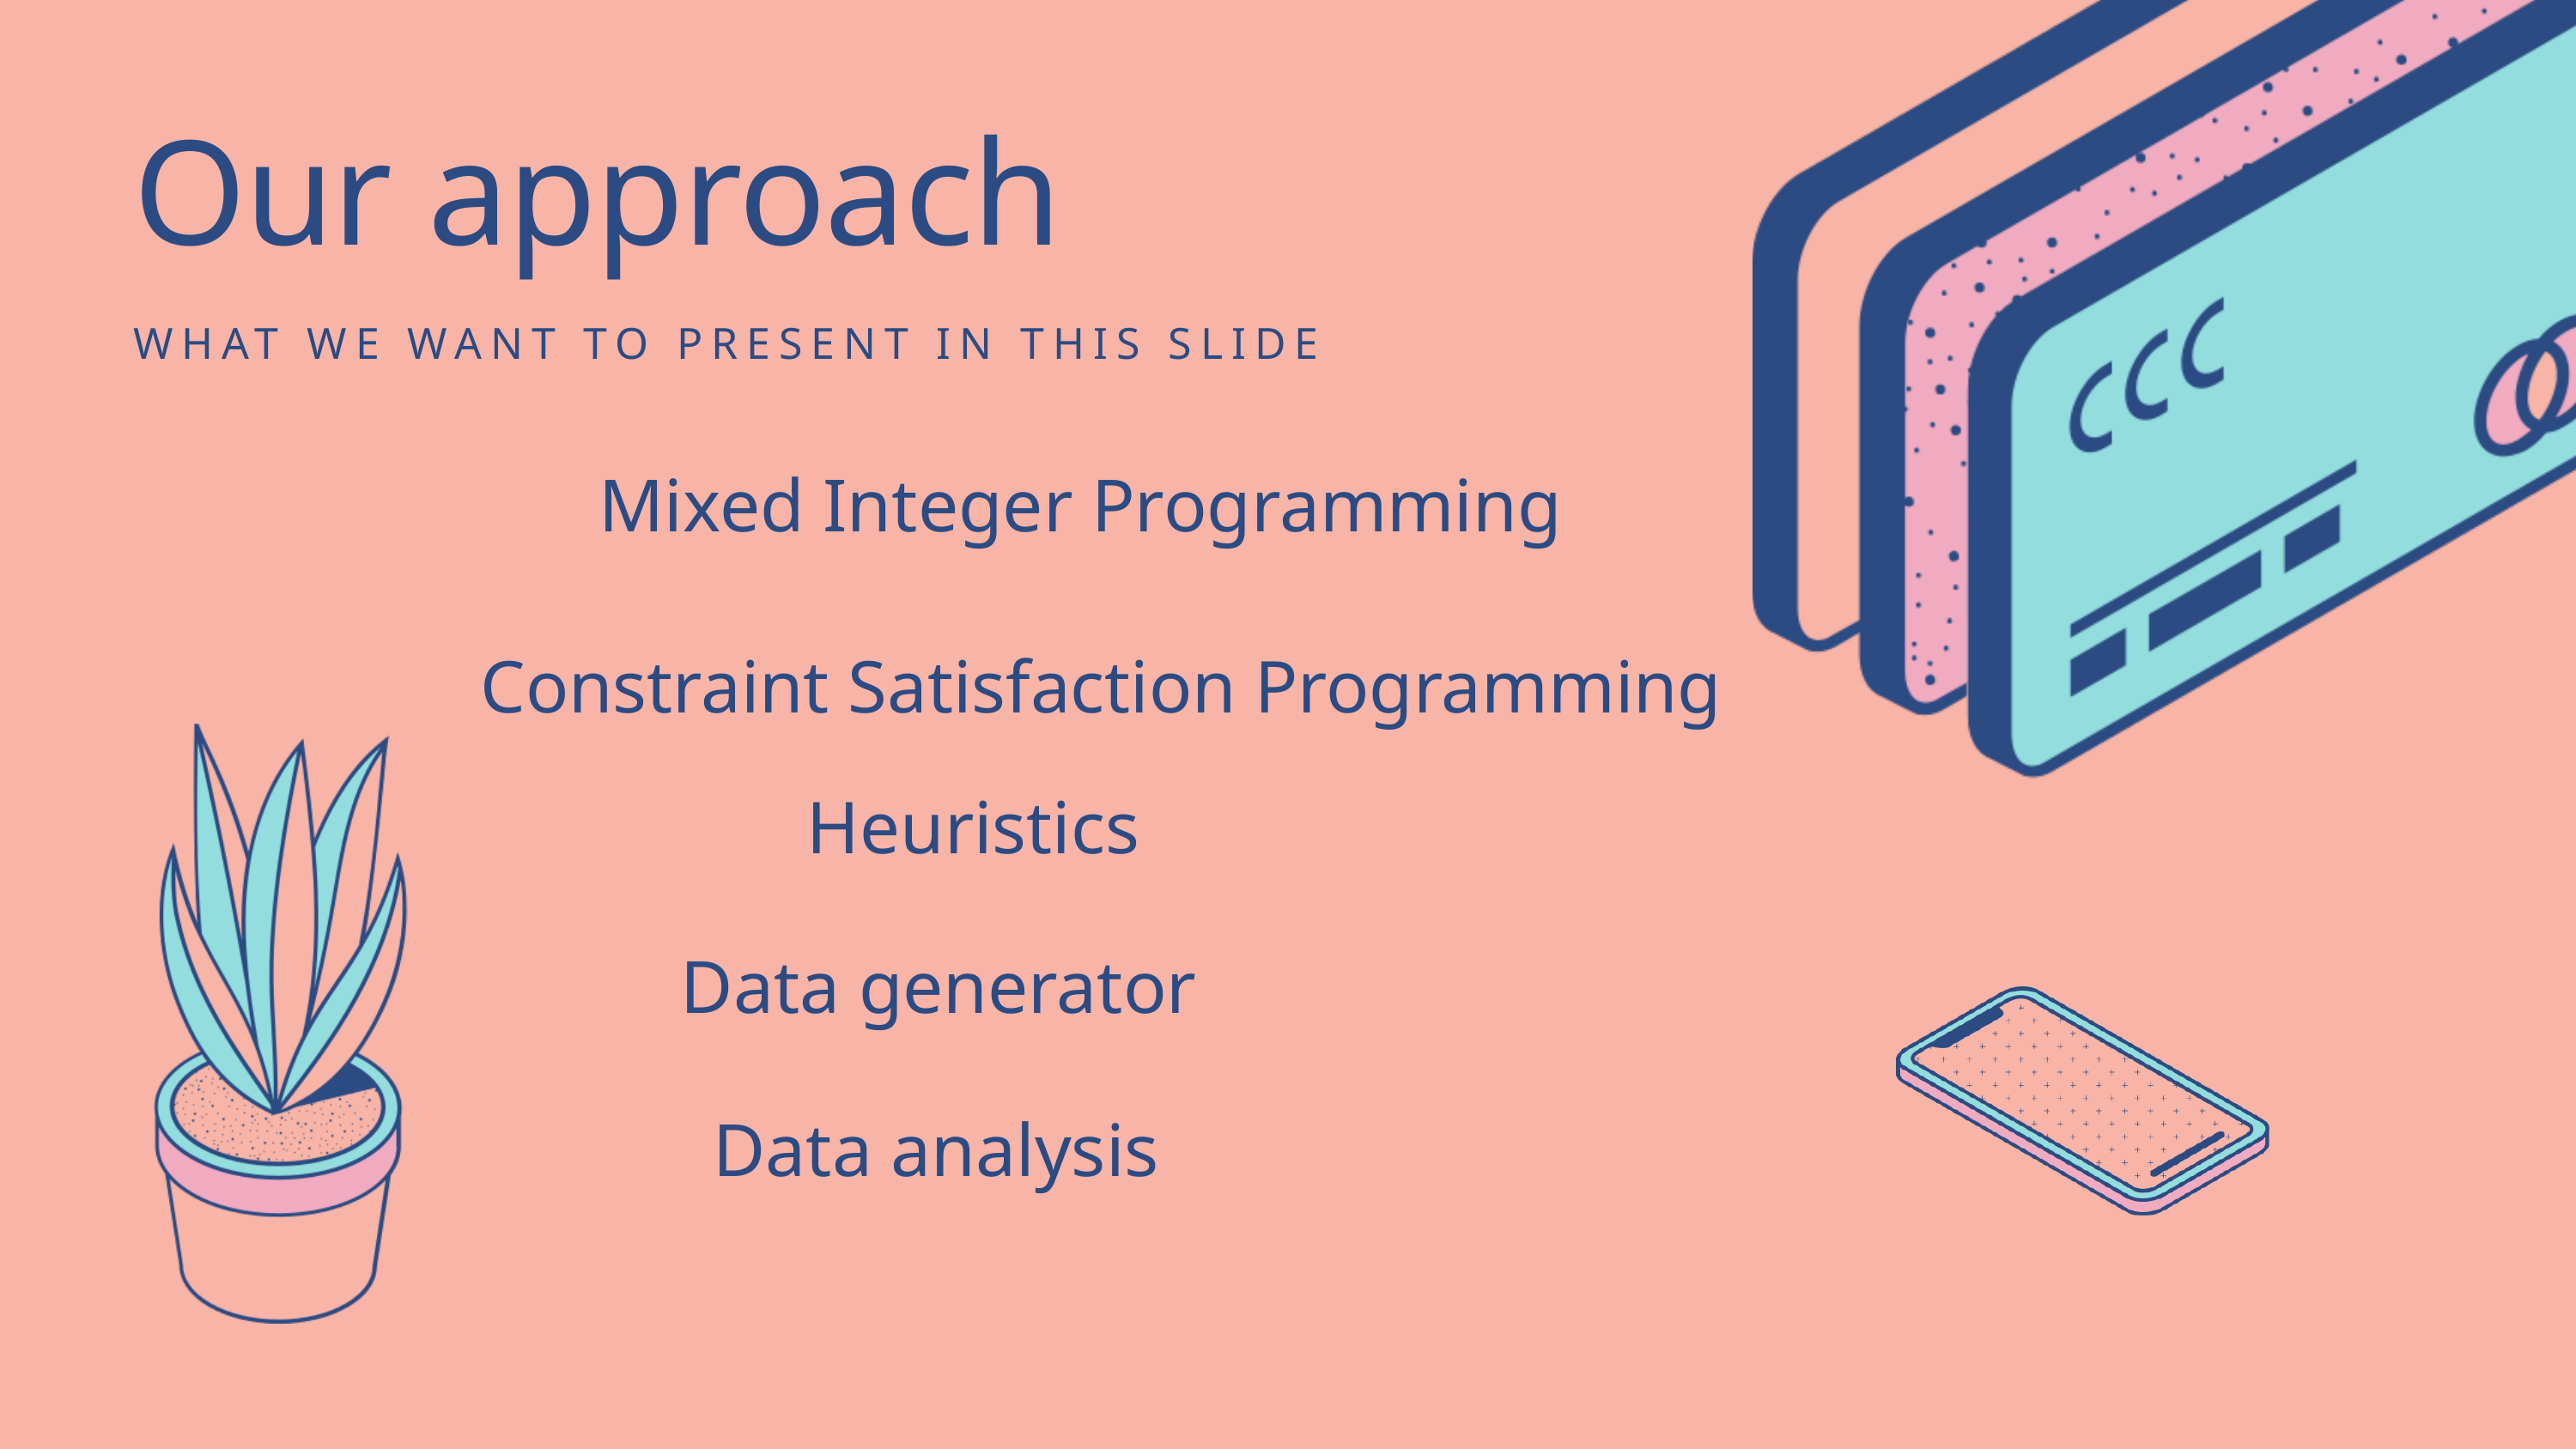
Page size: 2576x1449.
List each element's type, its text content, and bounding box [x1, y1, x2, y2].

text_box Data generator [680, 926, 1288, 1028]
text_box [132, 116, 1482, 361]
picture [144, 724, 412, 1324]
text_box Data analysis [713, 1090, 1321, 1191]
picture [1752, 0, 2576, 780]
picture [1896, 985, 2269, 1216]
text_box Constraint Satisfaction Programming [480, 627, 1747, 728]
text_box Heuristics [807, 767, 1415, 868]
text_box Mixed Integer Programming [598, 445, 1747, 546]
